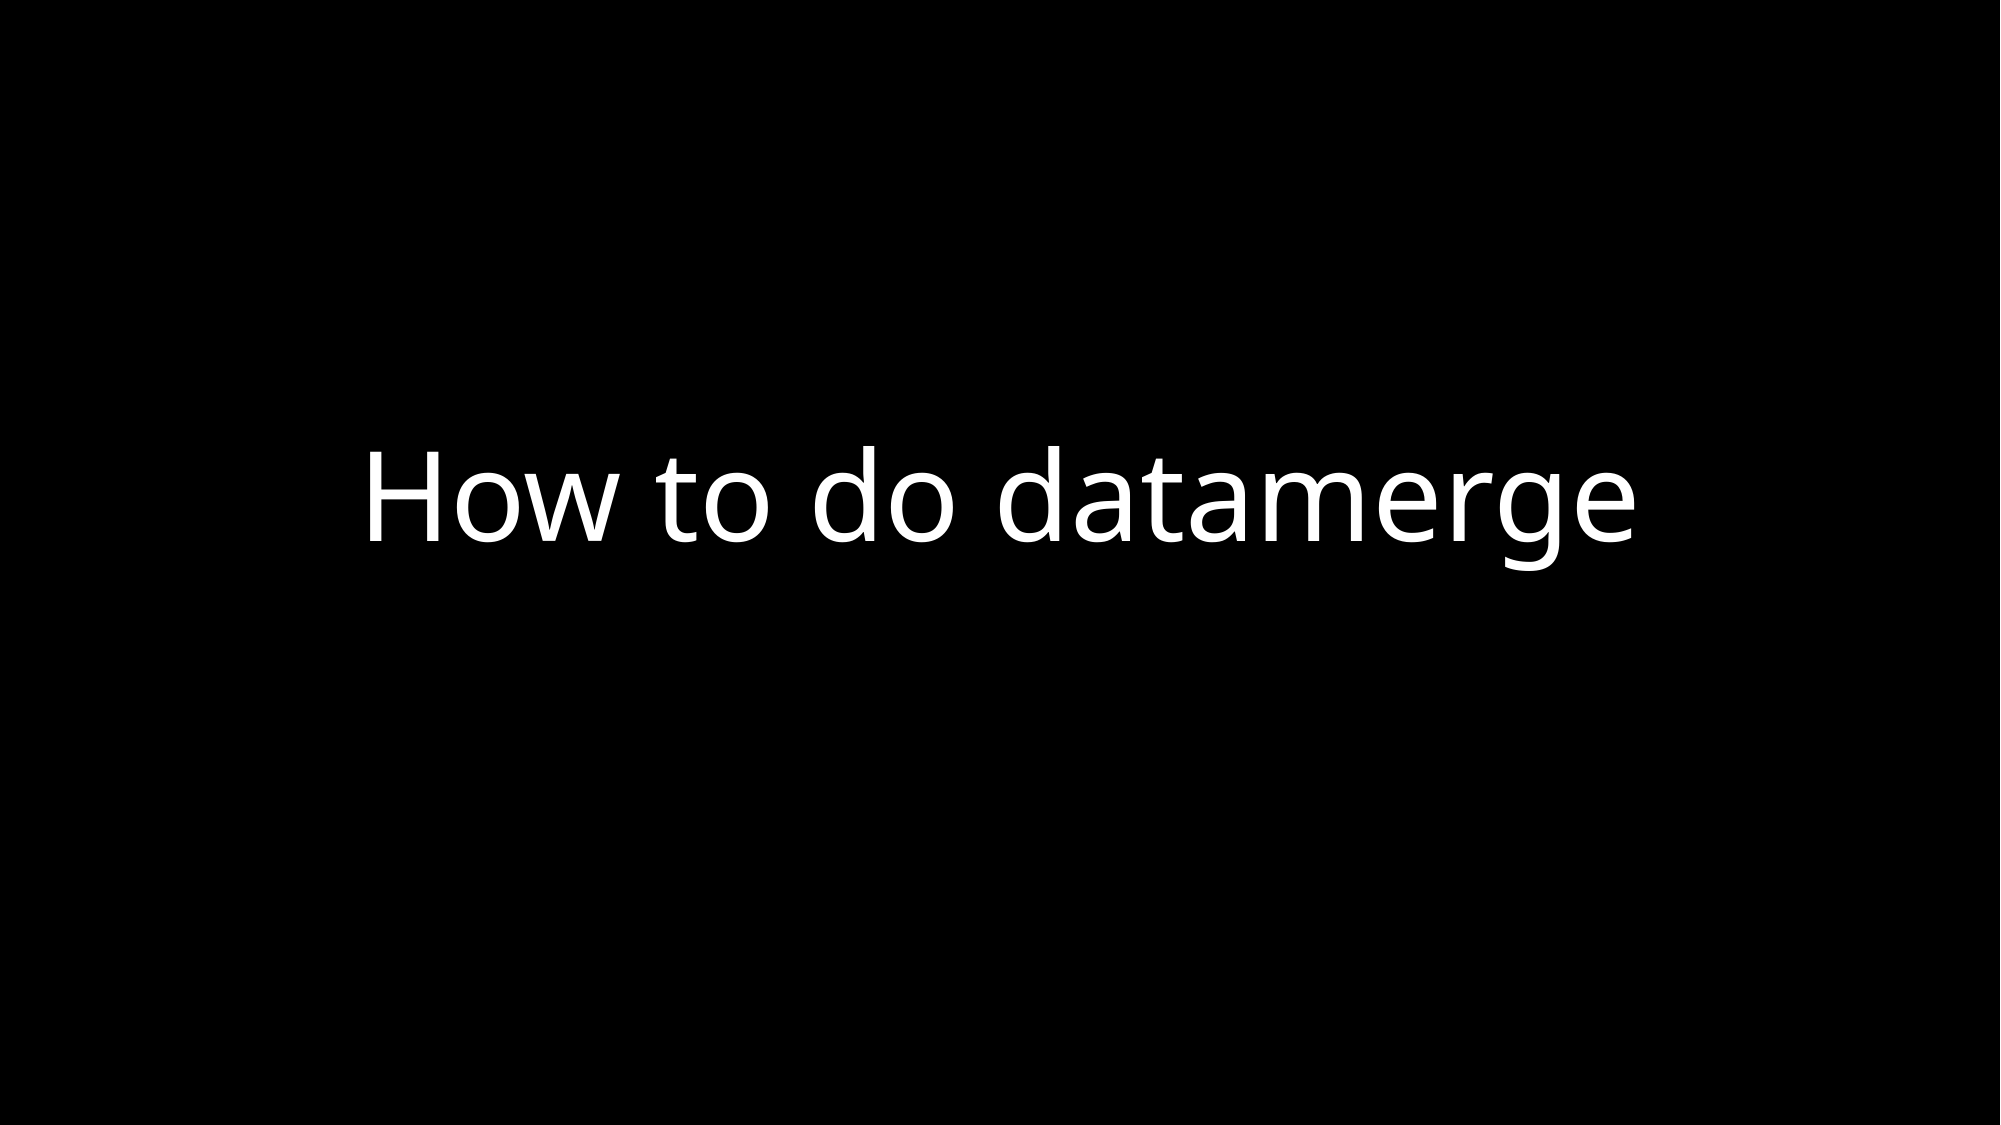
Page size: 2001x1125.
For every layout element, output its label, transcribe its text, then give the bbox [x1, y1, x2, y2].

title How to do datamerge [249, 184, 1750, 576]
